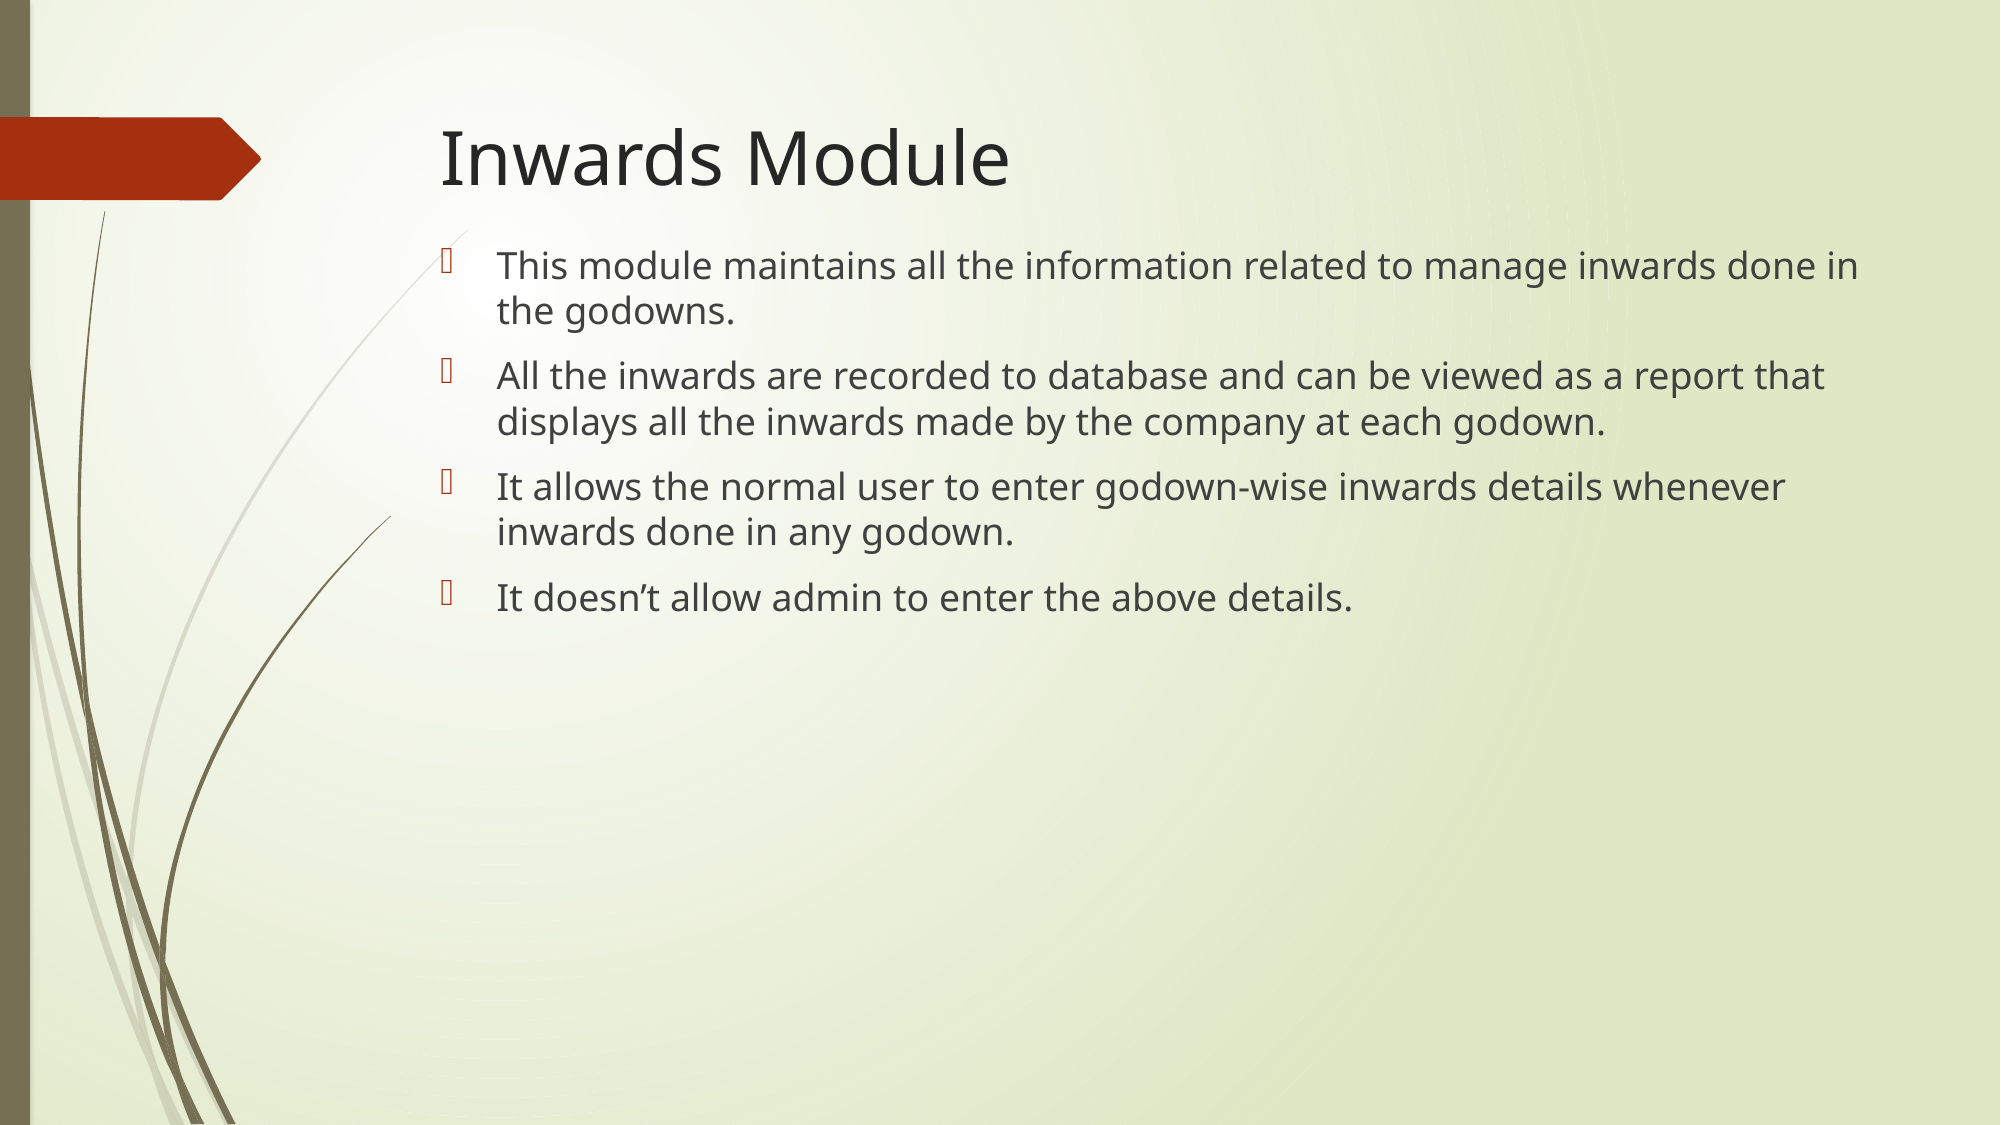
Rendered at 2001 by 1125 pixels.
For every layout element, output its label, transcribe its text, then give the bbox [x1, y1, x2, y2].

title Inwards Module [425, 102, 1888, 208]
list This module maintains all the information related to manage inwards done in the godowns. All the inwards are recorded to database and can be viewed as a report that displays all the inwards made by the company at each godown. It allows the normal user to enter godown-wise inwards details whenever inwards done in any godown. It doesn’t allow admin to enter the above details. [425, 234, 1888, 854]
